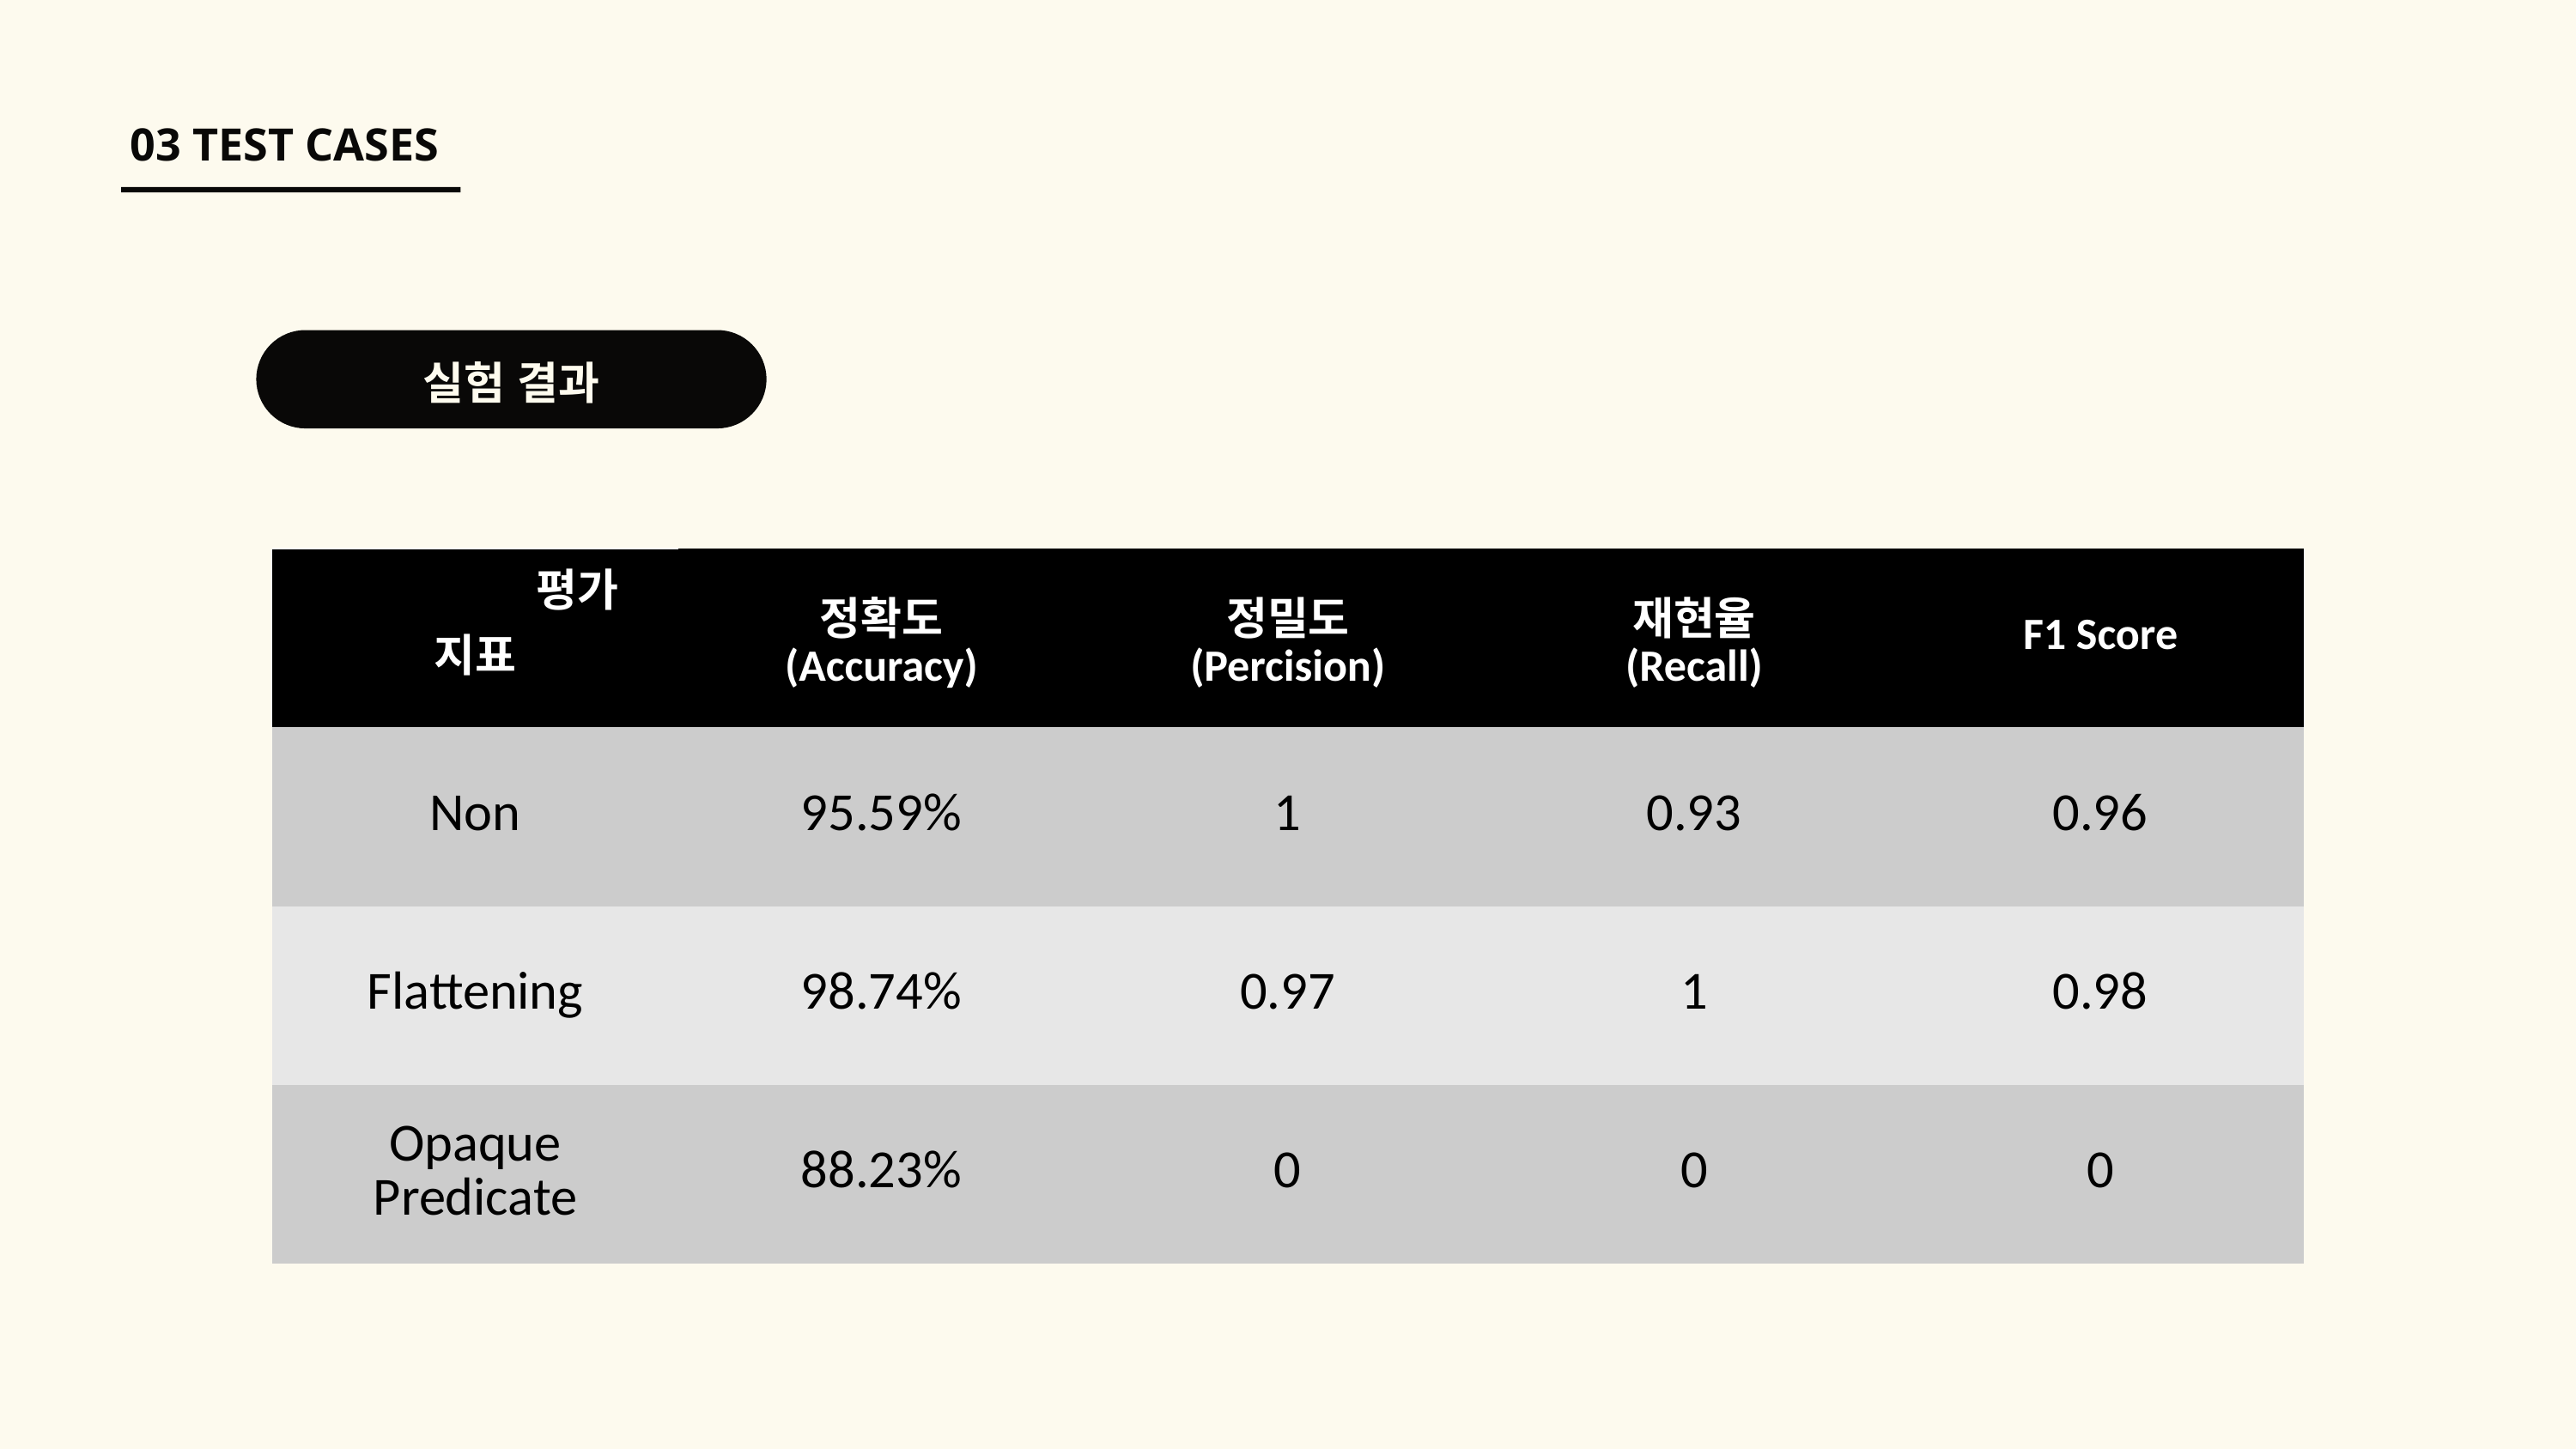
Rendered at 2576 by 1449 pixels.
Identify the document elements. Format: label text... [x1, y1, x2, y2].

table_cell Non [272, 727, 678, 906]
table_header 정확도 (Accuracy) [678, 549, 1084, 727]
table_cell 0.98 [1898, 906, 2304, 1085]
table_cell 1 [1084, 727, 1491, 906]
table_header 정밀도 (Percision) [1084, 549, 1491, 727]
table_cell 98.74% [678, 906, 1084, 1085]
table_header 평가 지표 난독화 기법 [272, 549, 678, 727]
table_cell 0 [1491, 1085, 1898, 1264]
table_cell 0 [1898, 1085, 2304, 1264]
table_cell Flattening [272, 906, 678, 1085]
table_cell 0 [1084, 1085, 1491, 1264]
table_cell Opaque Predicate [272, 1085, 678, 1264]
table_cell 0.96 [1898, 727, 2304, 906]
table_cell 88.23% [678, 1085, 1084, 1264]
table_header F1 Score [1898, 549, 2304, 727]
table_cell 1 [1491, 906, 1898, 1085]
table_cell 0.97 [1084, 906, 1491, 1085]
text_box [256, 330, 767, 429]
table_cell 0.93 [1491, 727, 1898, 906]
table_cell 95.59% [678, 727, 1084, 906]
text_box 03 TEST CASES [130, 107, 461, 171]
table_header 재현율 (Recall) [1491, 549, 1898, 727]
